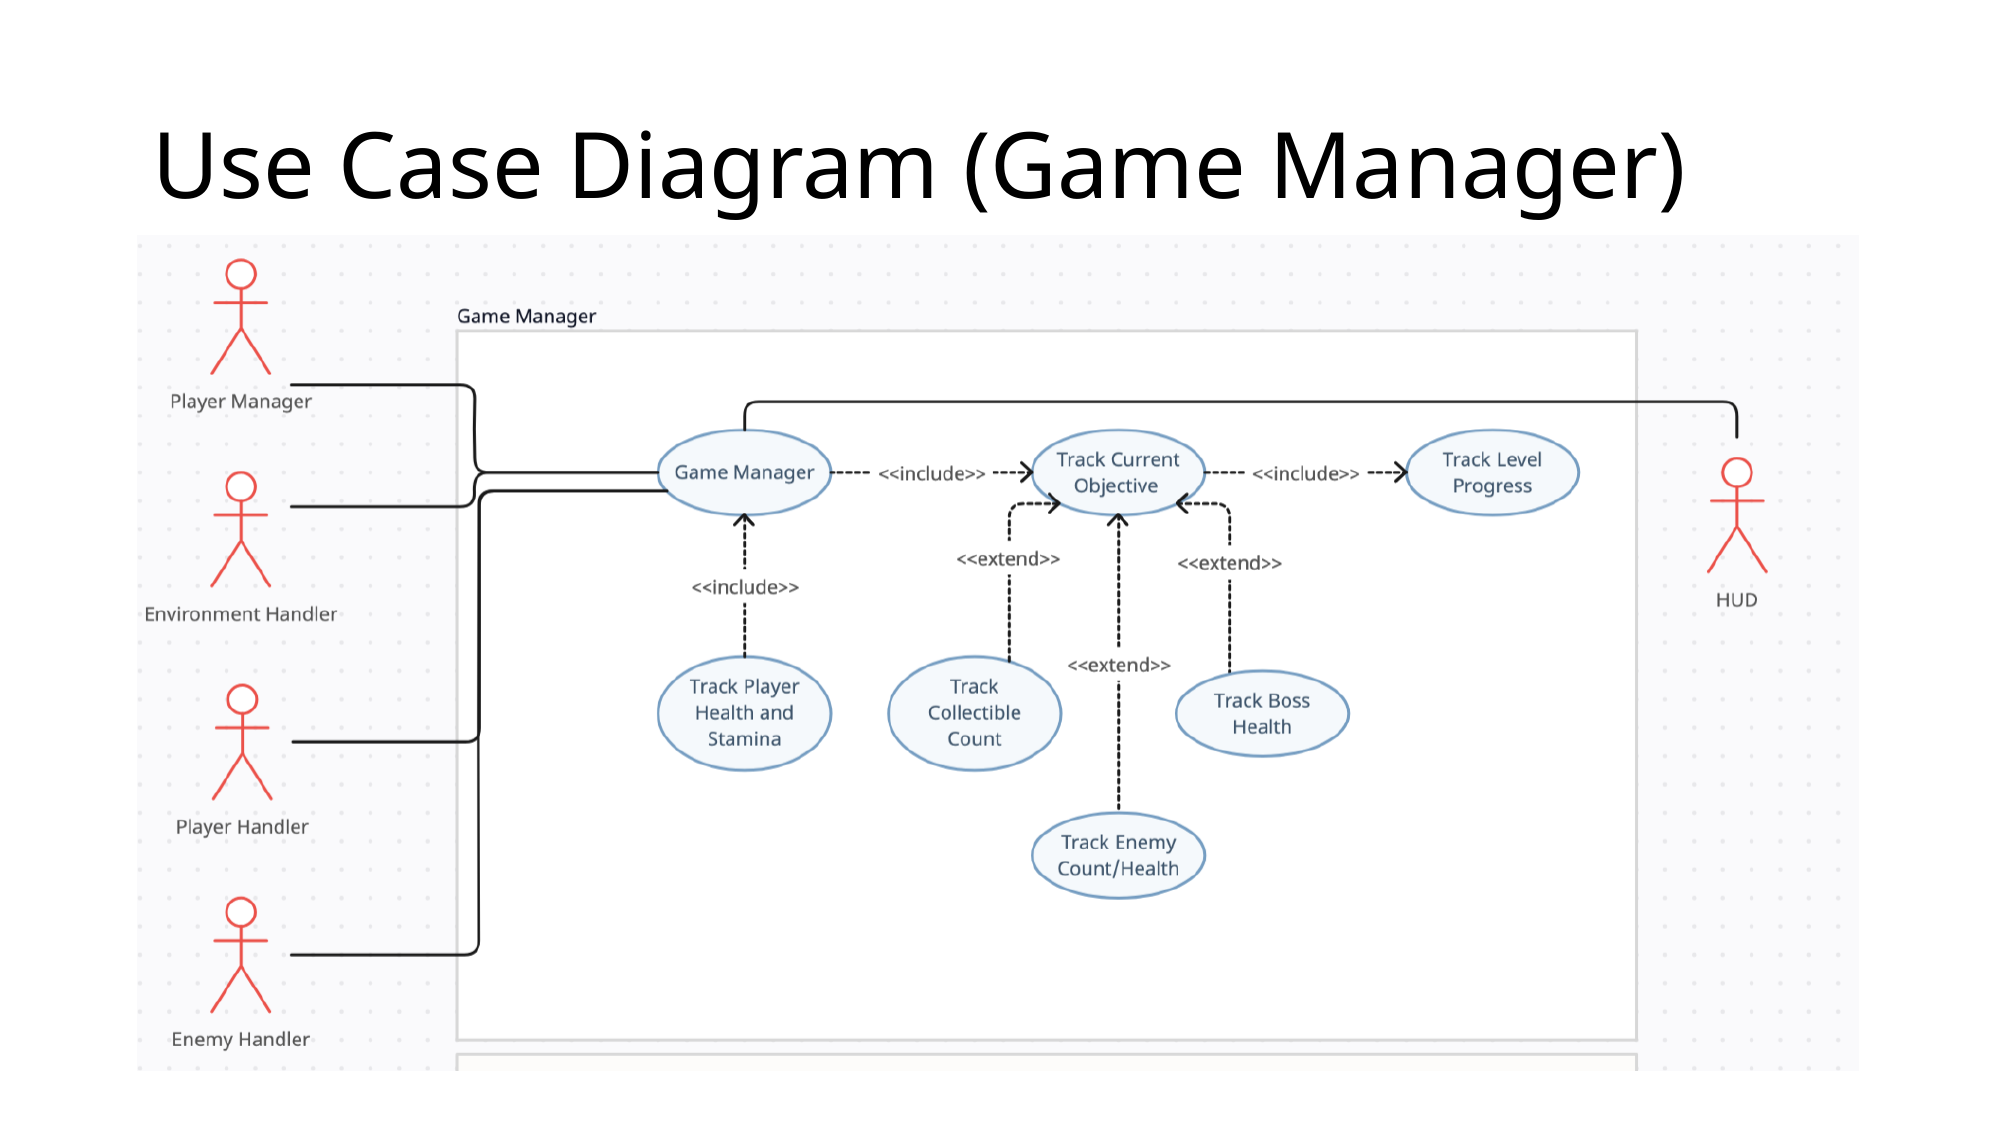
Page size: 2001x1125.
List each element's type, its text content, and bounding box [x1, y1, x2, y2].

title Use Case Diagram (Game Manager) [137, 59, 1863, 278]
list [137, 235, 1859, 1072]
